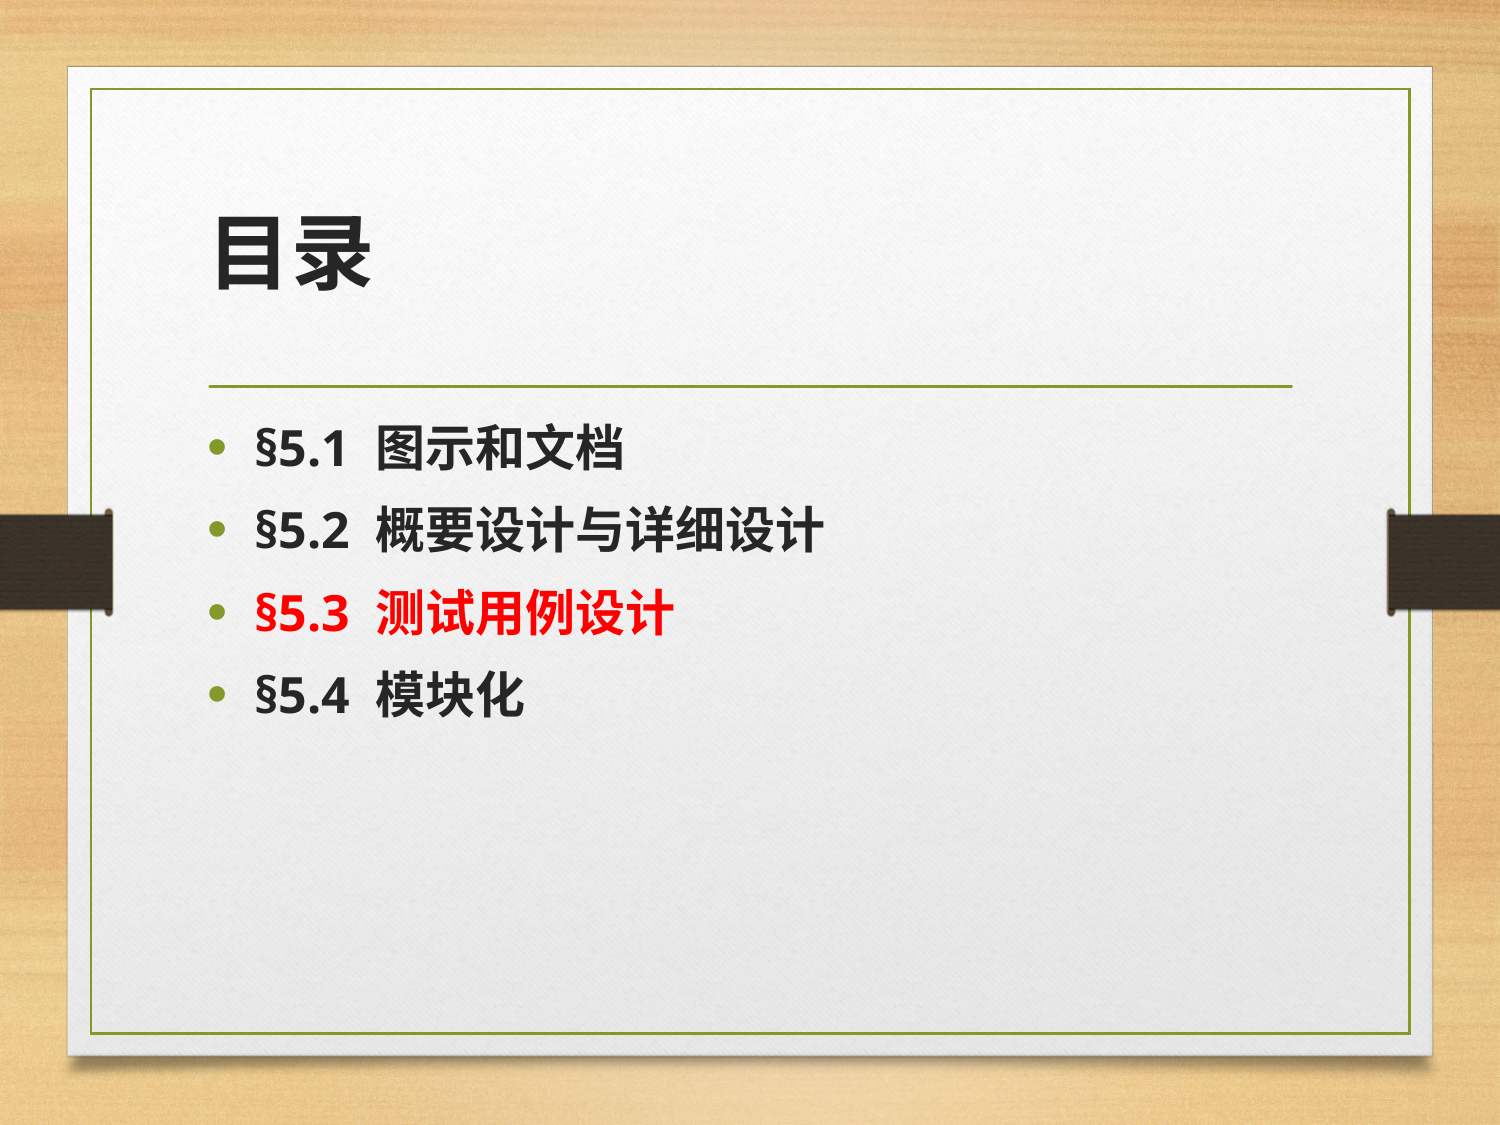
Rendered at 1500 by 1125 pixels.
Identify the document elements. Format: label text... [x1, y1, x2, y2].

title 目录 [192, 150, 1309, 364]
picture [0, 0, 1500, 1125]
list §5.1 图示和文档 §5.2 概要设计与详细设计 §5.3 测试用例设计 §5.4 模块化 [192, 408, 1309, 974]
